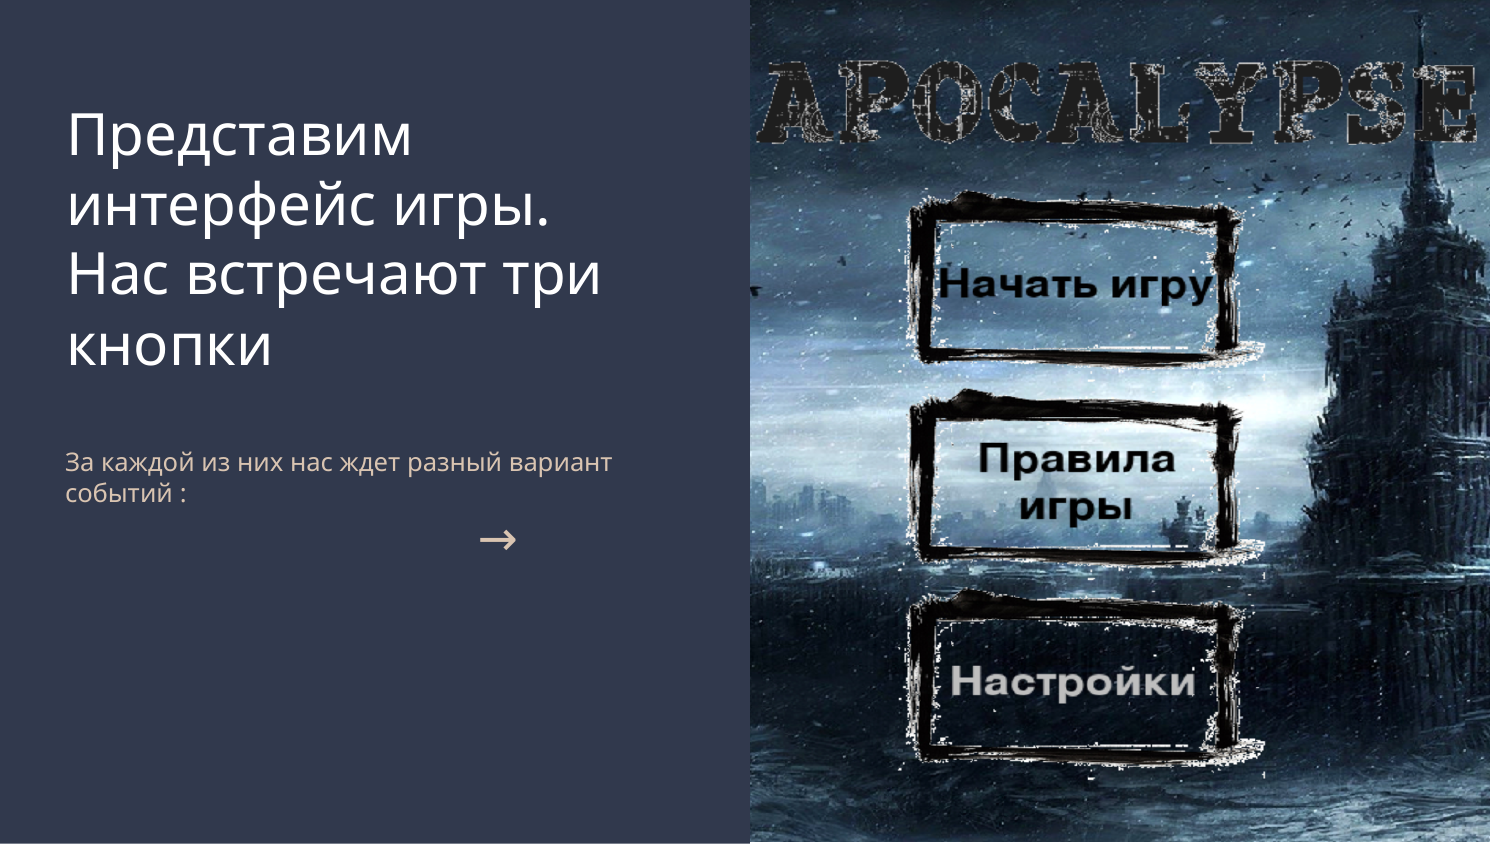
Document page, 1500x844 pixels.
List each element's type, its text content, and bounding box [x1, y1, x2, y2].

title Представим интерфейс игры. Нас встречают три кнопки [51, 82, 659, 419]
picture [749, 0, 1491, 842]
subtitle За каждой из них нас ждет разный вариант событий : → [50, 430, 658, 583]
